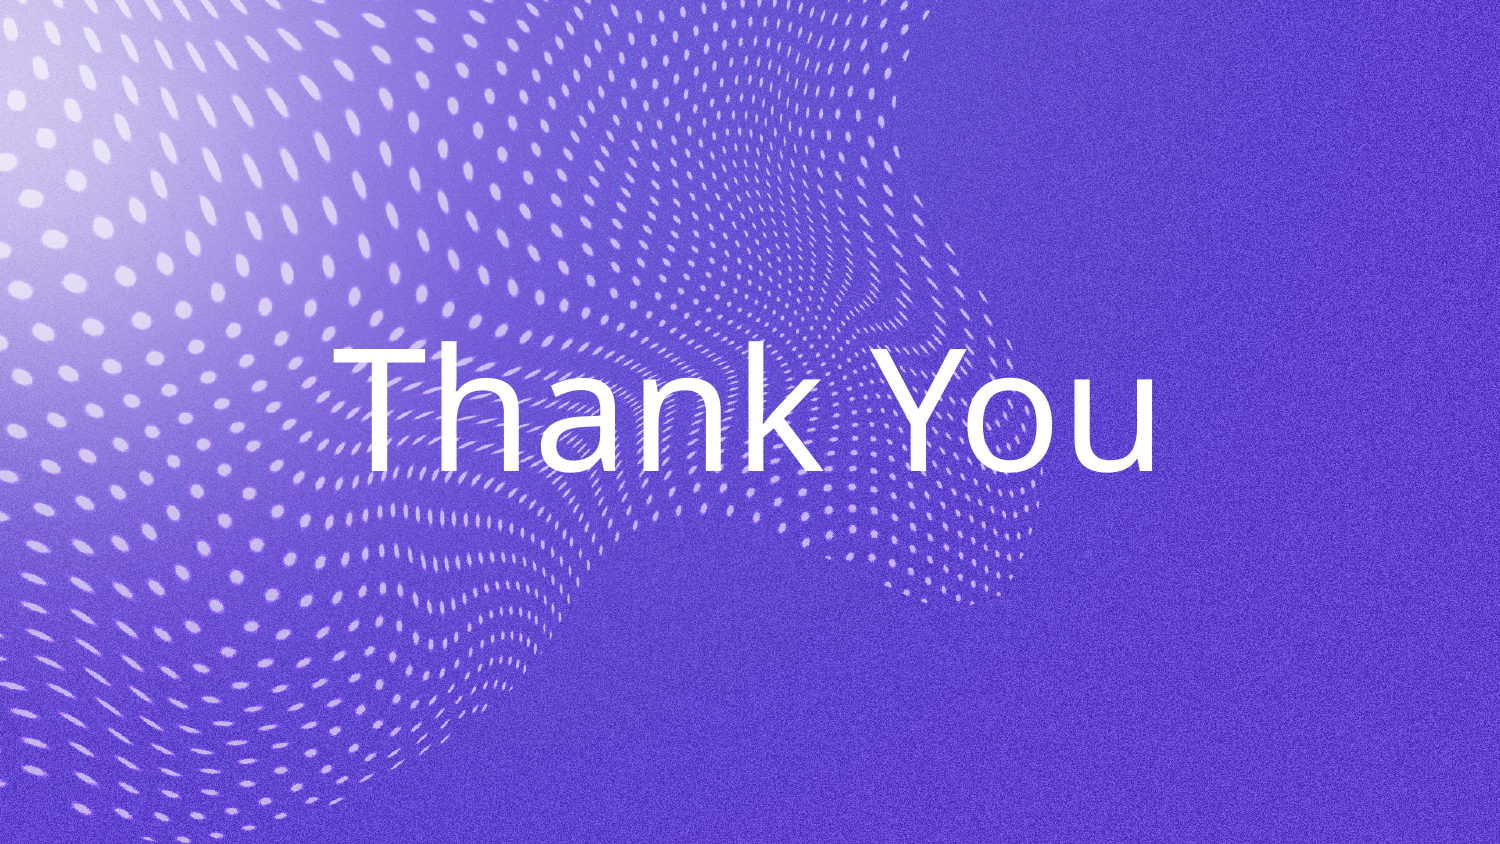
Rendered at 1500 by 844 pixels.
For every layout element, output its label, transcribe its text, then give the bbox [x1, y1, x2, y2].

title Thank You [118, 315, 1382, 529]
picture [0, 0, 1500, 844]
